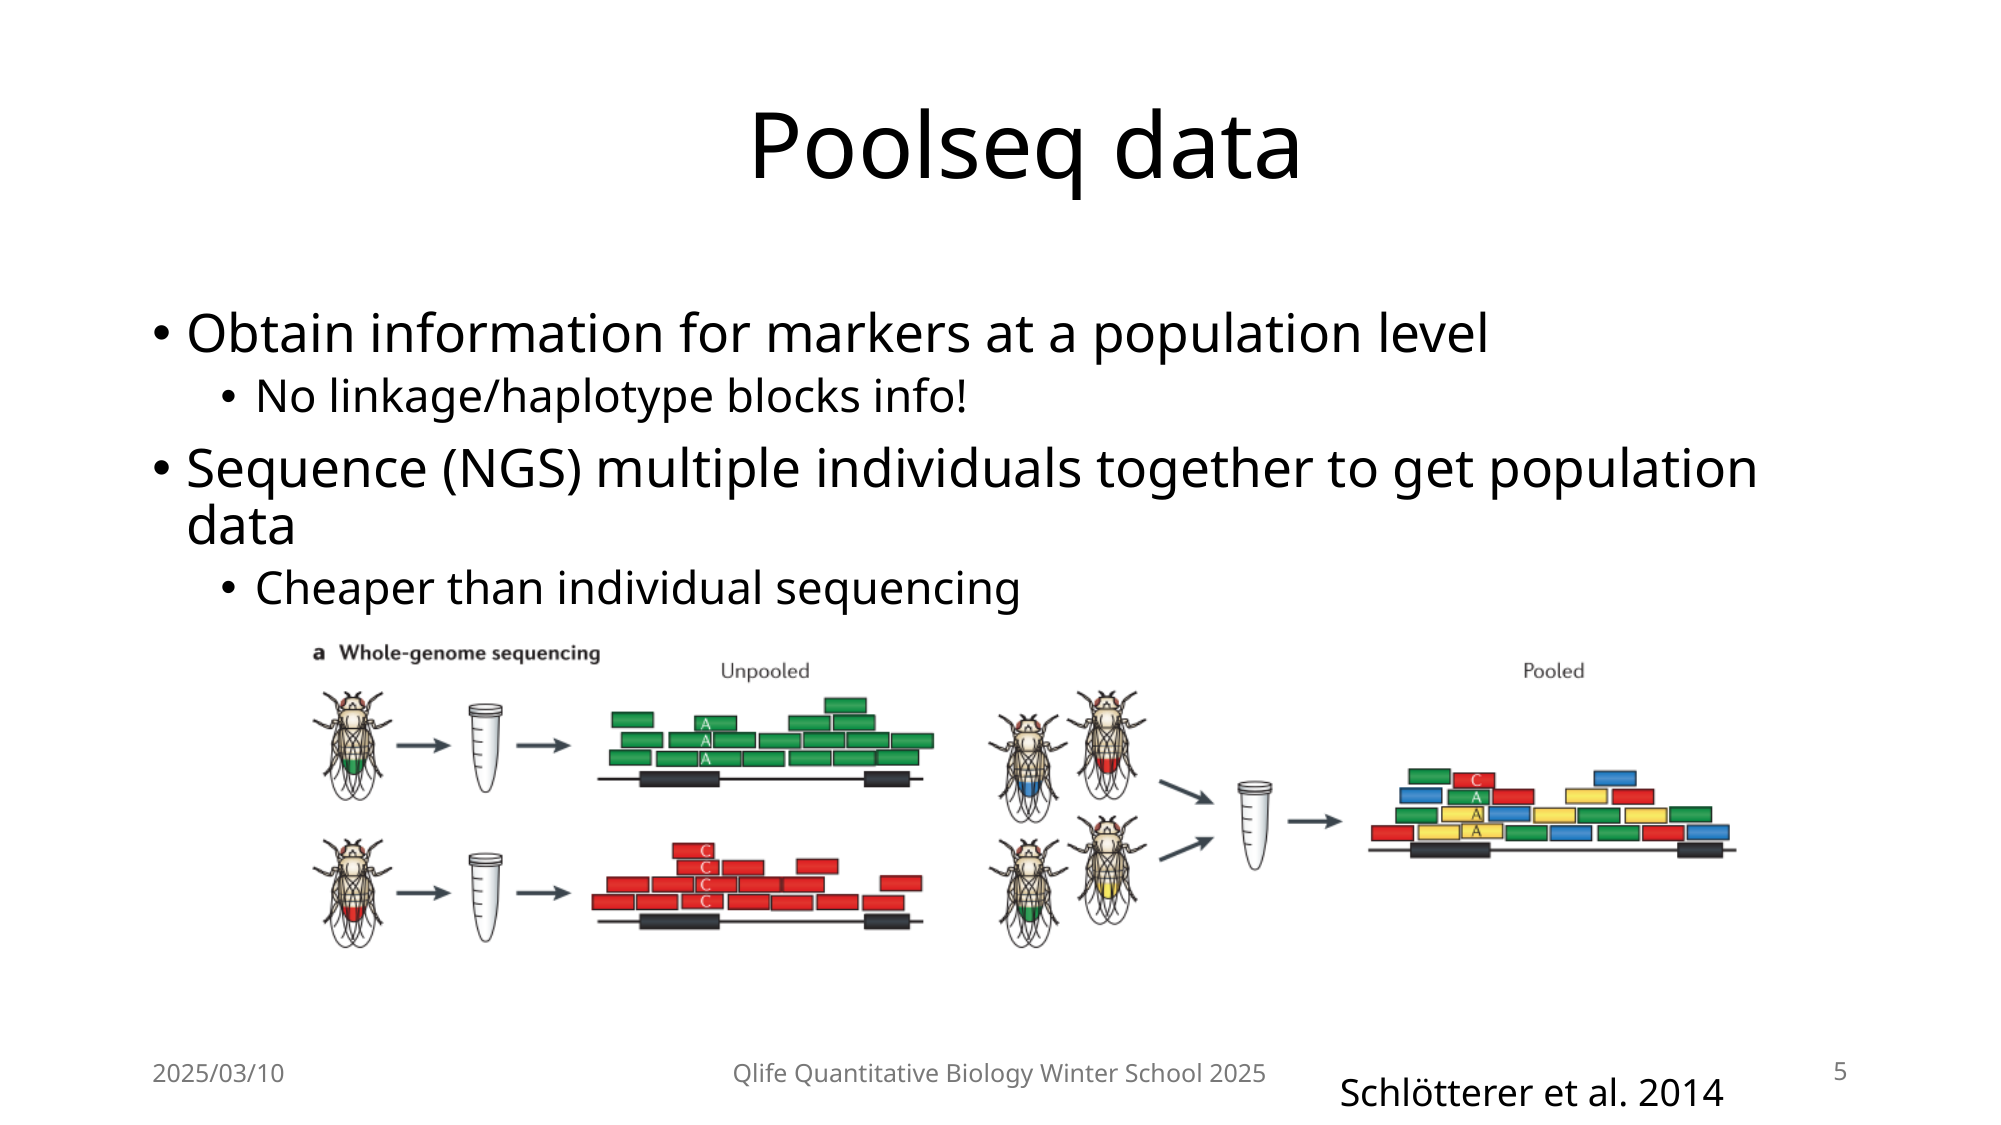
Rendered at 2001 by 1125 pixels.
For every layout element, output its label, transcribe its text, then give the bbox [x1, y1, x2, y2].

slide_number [137, 1042, 588, 1103]
title Poolseq data [163, 39, 1889, 258]
footer Qlife Quantitative Biology Winter School 2025 [662, 1042, 1338, 1103]
list Obtain information for markers at a population level No linkage/haplotype blocks info! Sequence (NGS) multiple individuals together to get population data Cheaper than individual sequencing [137, 299, 1863, 625]
text_box Schlötterer et al. 2014 [1324, 1061, 1740, 1122]
picture [263, 623, 1765, 986]
slide_number 5 [1412, 1042, 1863, 1103]
